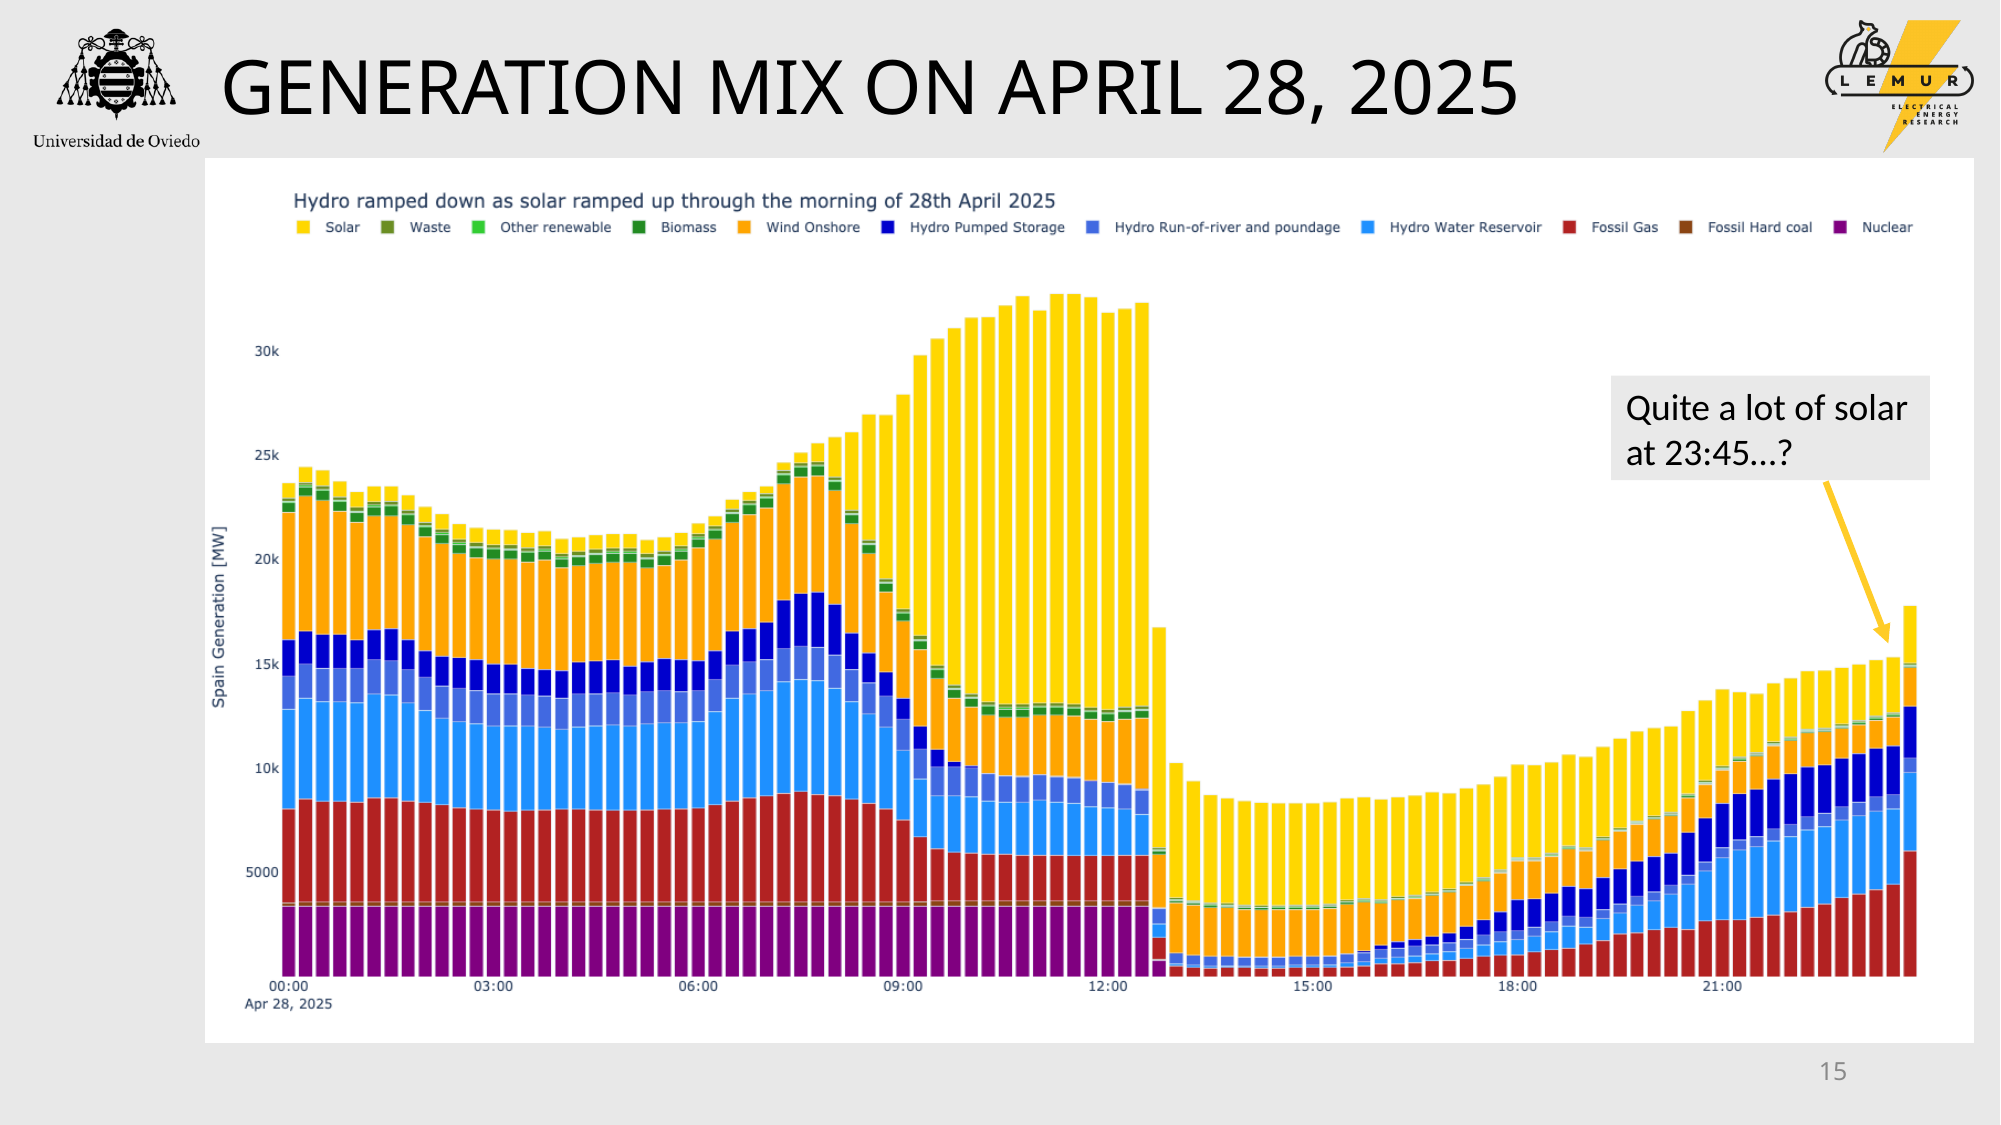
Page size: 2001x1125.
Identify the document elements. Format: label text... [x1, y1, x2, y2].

picture [205, 158, 1974, 1043]
title Generation MIX on April 28, 2025 [206, 41, 1771, 139]
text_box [1825, 481, 1889, 644]
picture [1825, 20, 1974, 153]
slide_number 15 [1412, 1043, 1863, 1103]
picture [25, 20, 206, 153]
